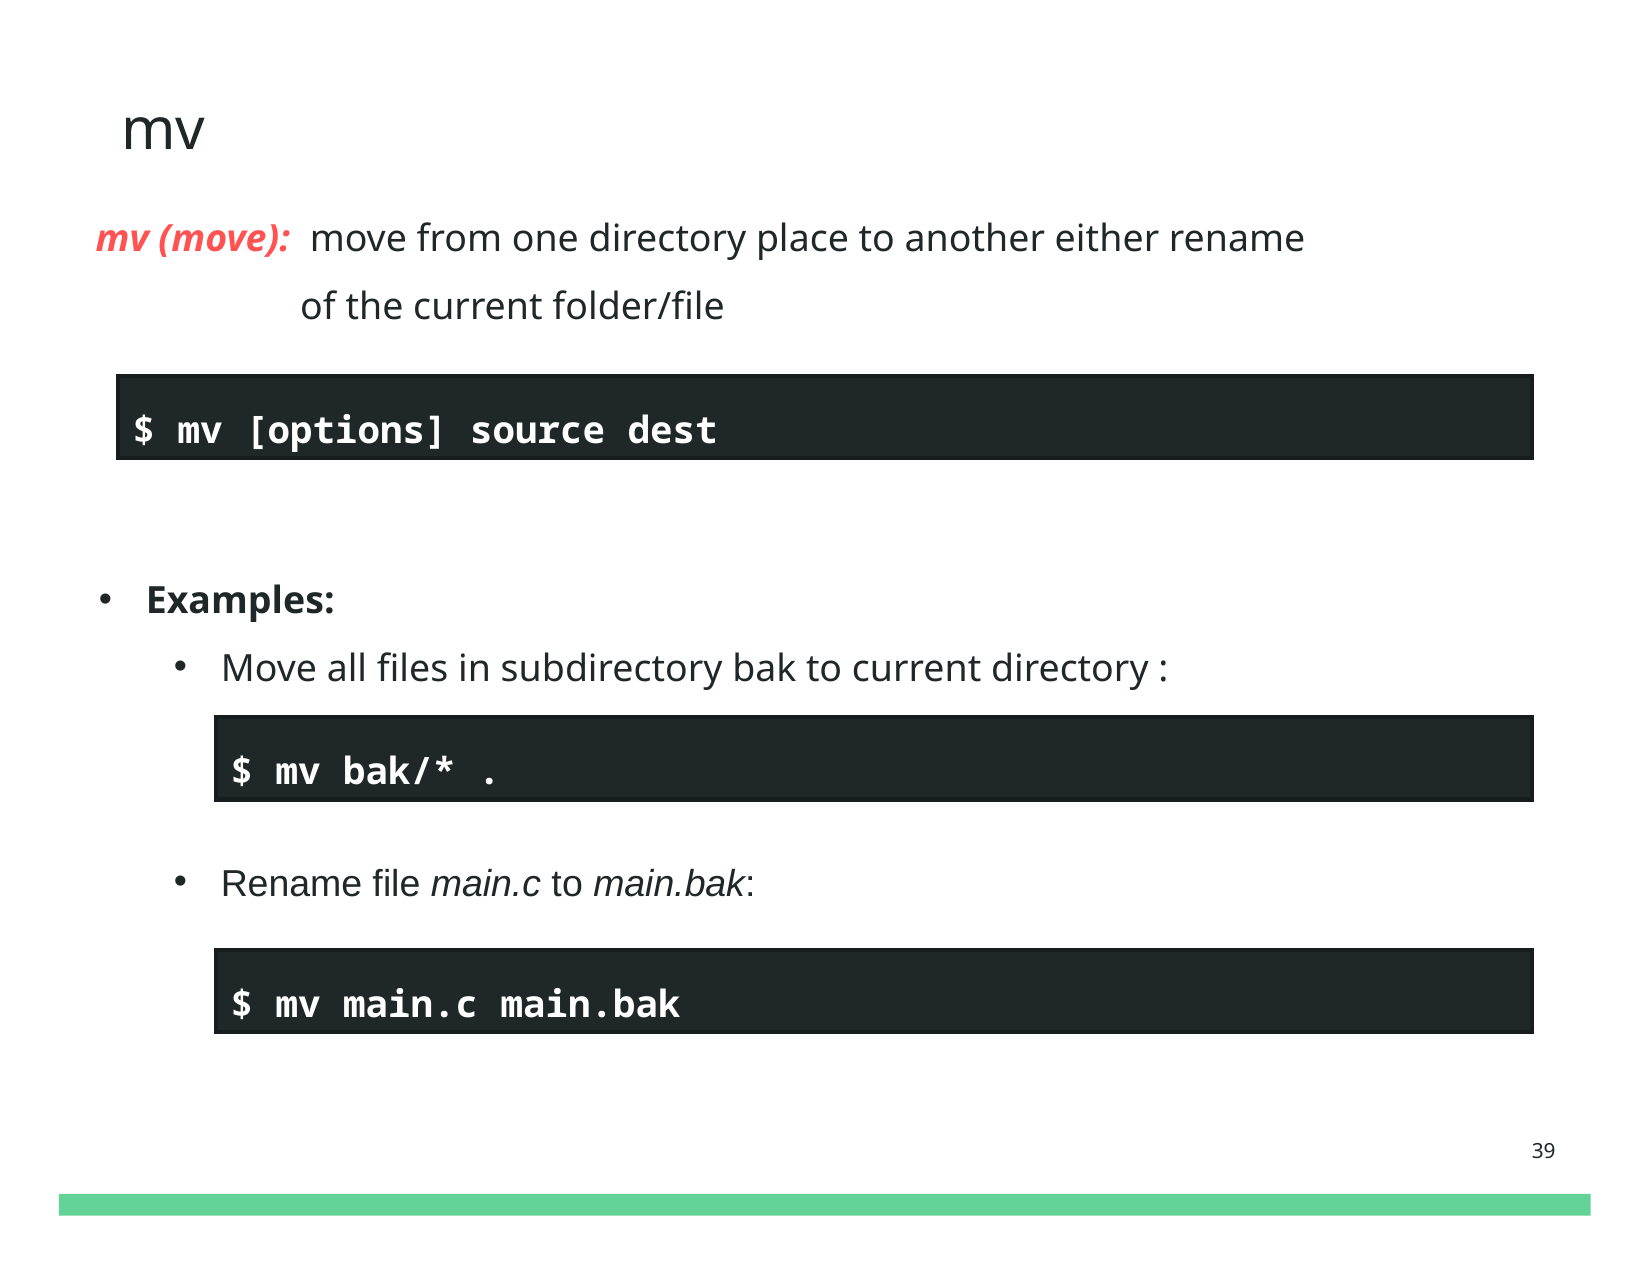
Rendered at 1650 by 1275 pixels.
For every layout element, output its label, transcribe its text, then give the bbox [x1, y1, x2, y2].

text_box Examples: Move all files in subdirectory bak to current directory : Rename file main.c to main.bak: [84, 546, 1586, 979]
text_box mv [121, 76, 1549, 205]
text_box mv (move): move from one directory place to another either rename of the current folder/file [80, 184, 1331, 334]
text_box $ mv [options] source dest [116, 374, 1534, 460]
text_box $ mv main.c main.bak [214, 948, 1534, 1034]
text_box $ mv bak/* . [214, 715, 1534, 802]
text_box 39 [1478, 1107, 1571, 1197]
